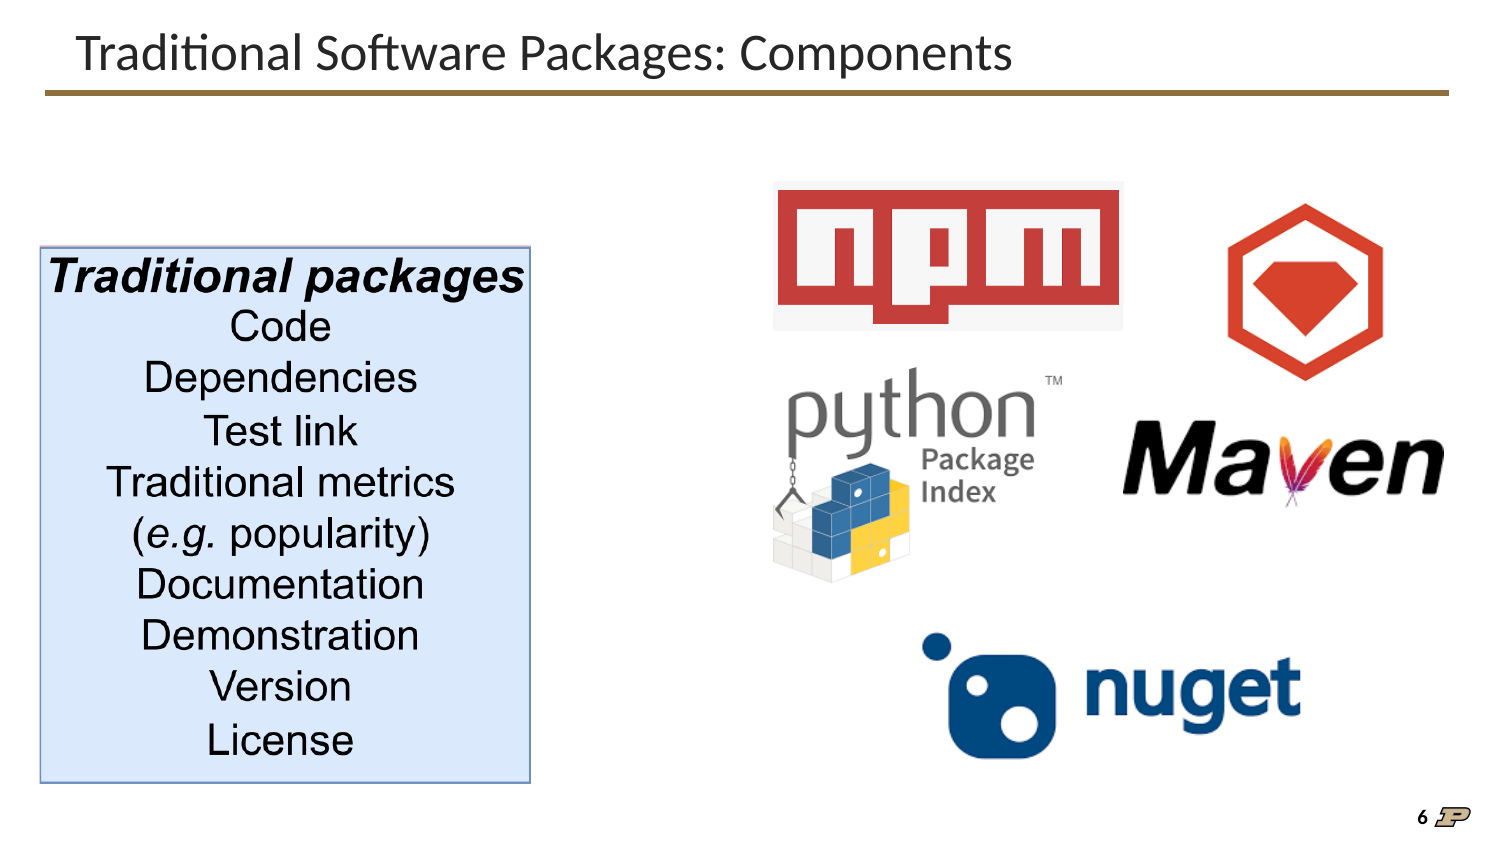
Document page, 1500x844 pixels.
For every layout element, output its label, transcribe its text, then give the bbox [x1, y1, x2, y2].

slide_number ‹#› [1377, 791, 1468, 840]
picture [773, 170, 1444, 810]
picture [39, 245, 531, 784]
title Traditional Software Packages: Components [43, 12, 1368, 96]
